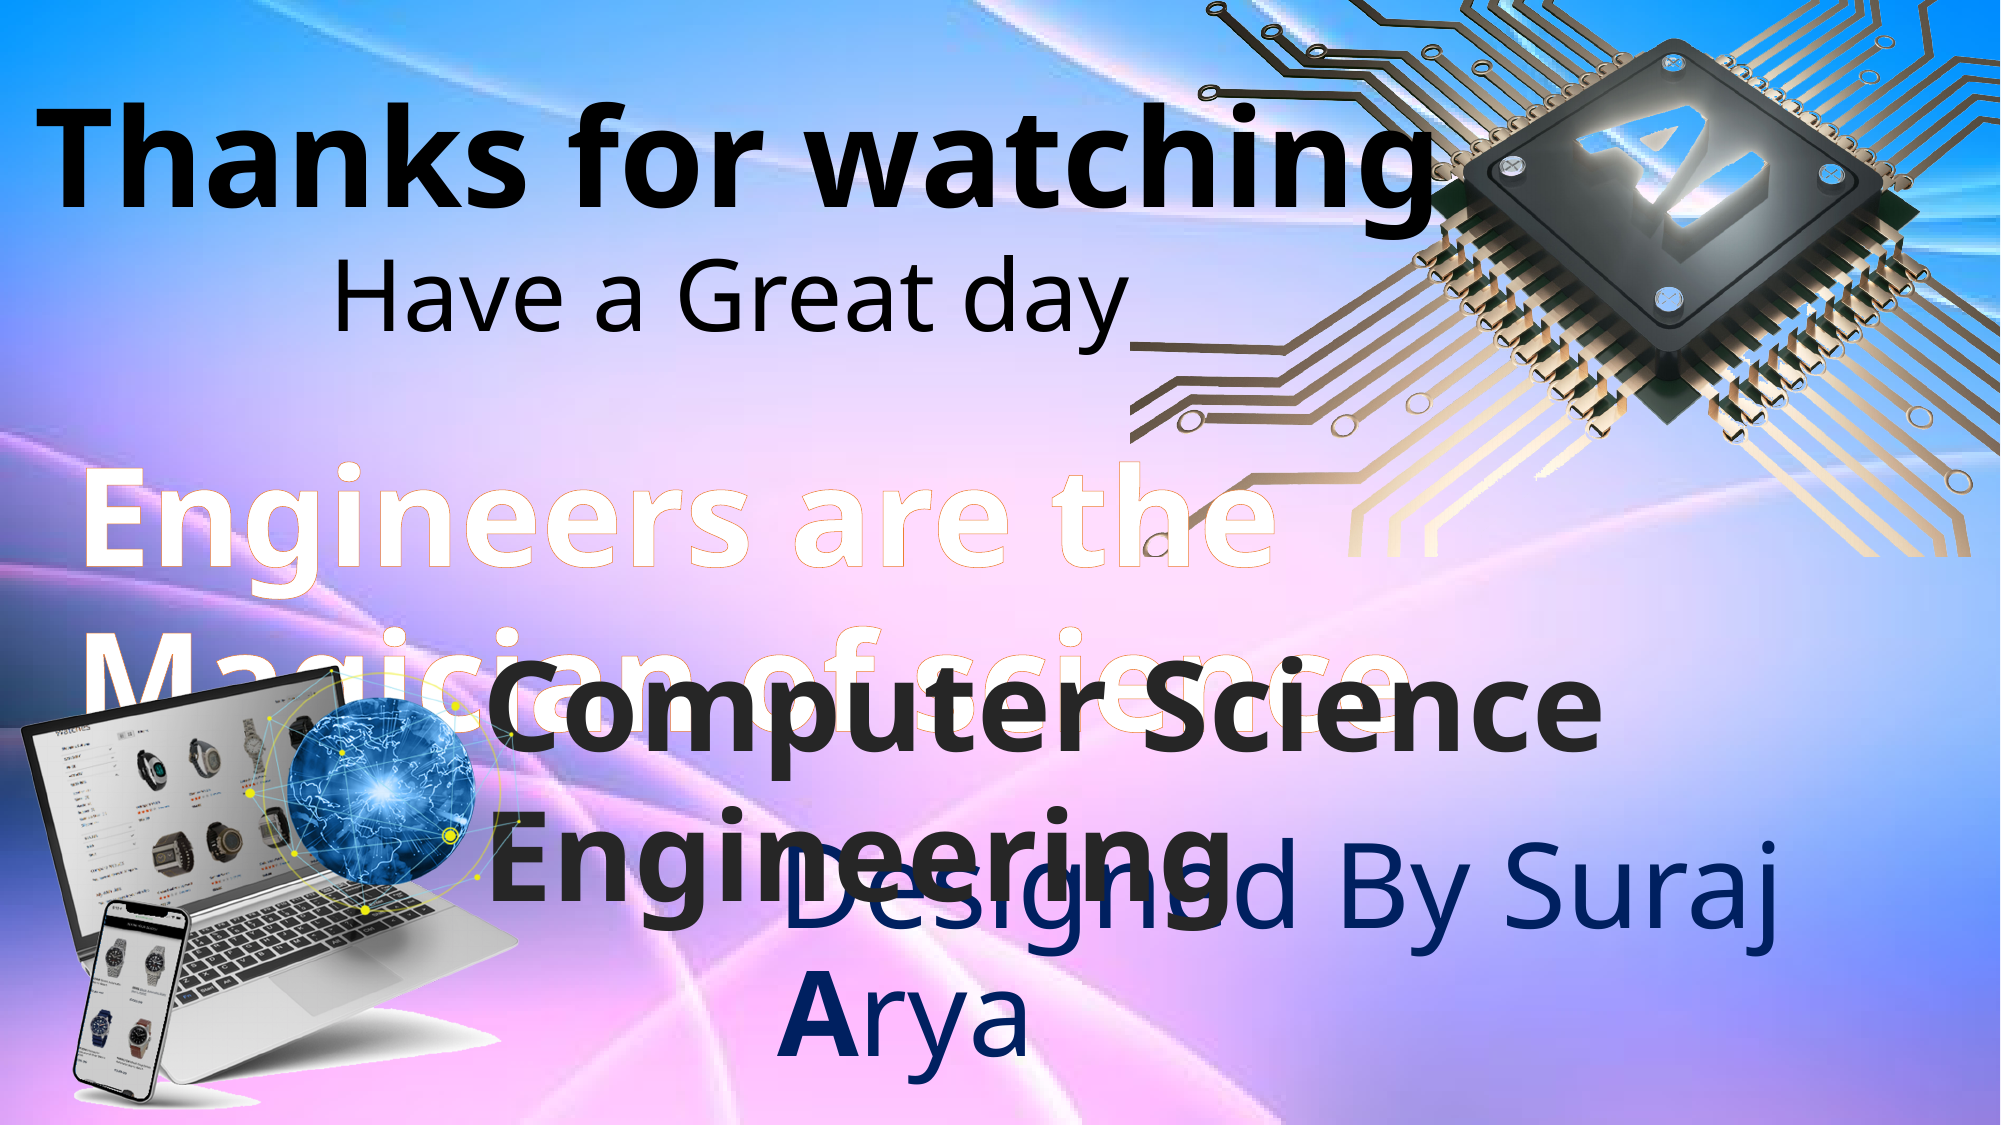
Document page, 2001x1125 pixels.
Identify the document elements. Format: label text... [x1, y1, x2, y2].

title Designed By Suraj Arya [762, 818, 2000, 1091]
text_box Have a Great day [315, 224, 1130, 360]
text_box Engineers are the Magician of science [59, 421, 1857, 766]
text_box Thanks for watching [19, 62, 1130, 243]
text_box Computer Science Engineering [467, 619, 1739, 934]
picture [0, 0, 2001, 1125]
